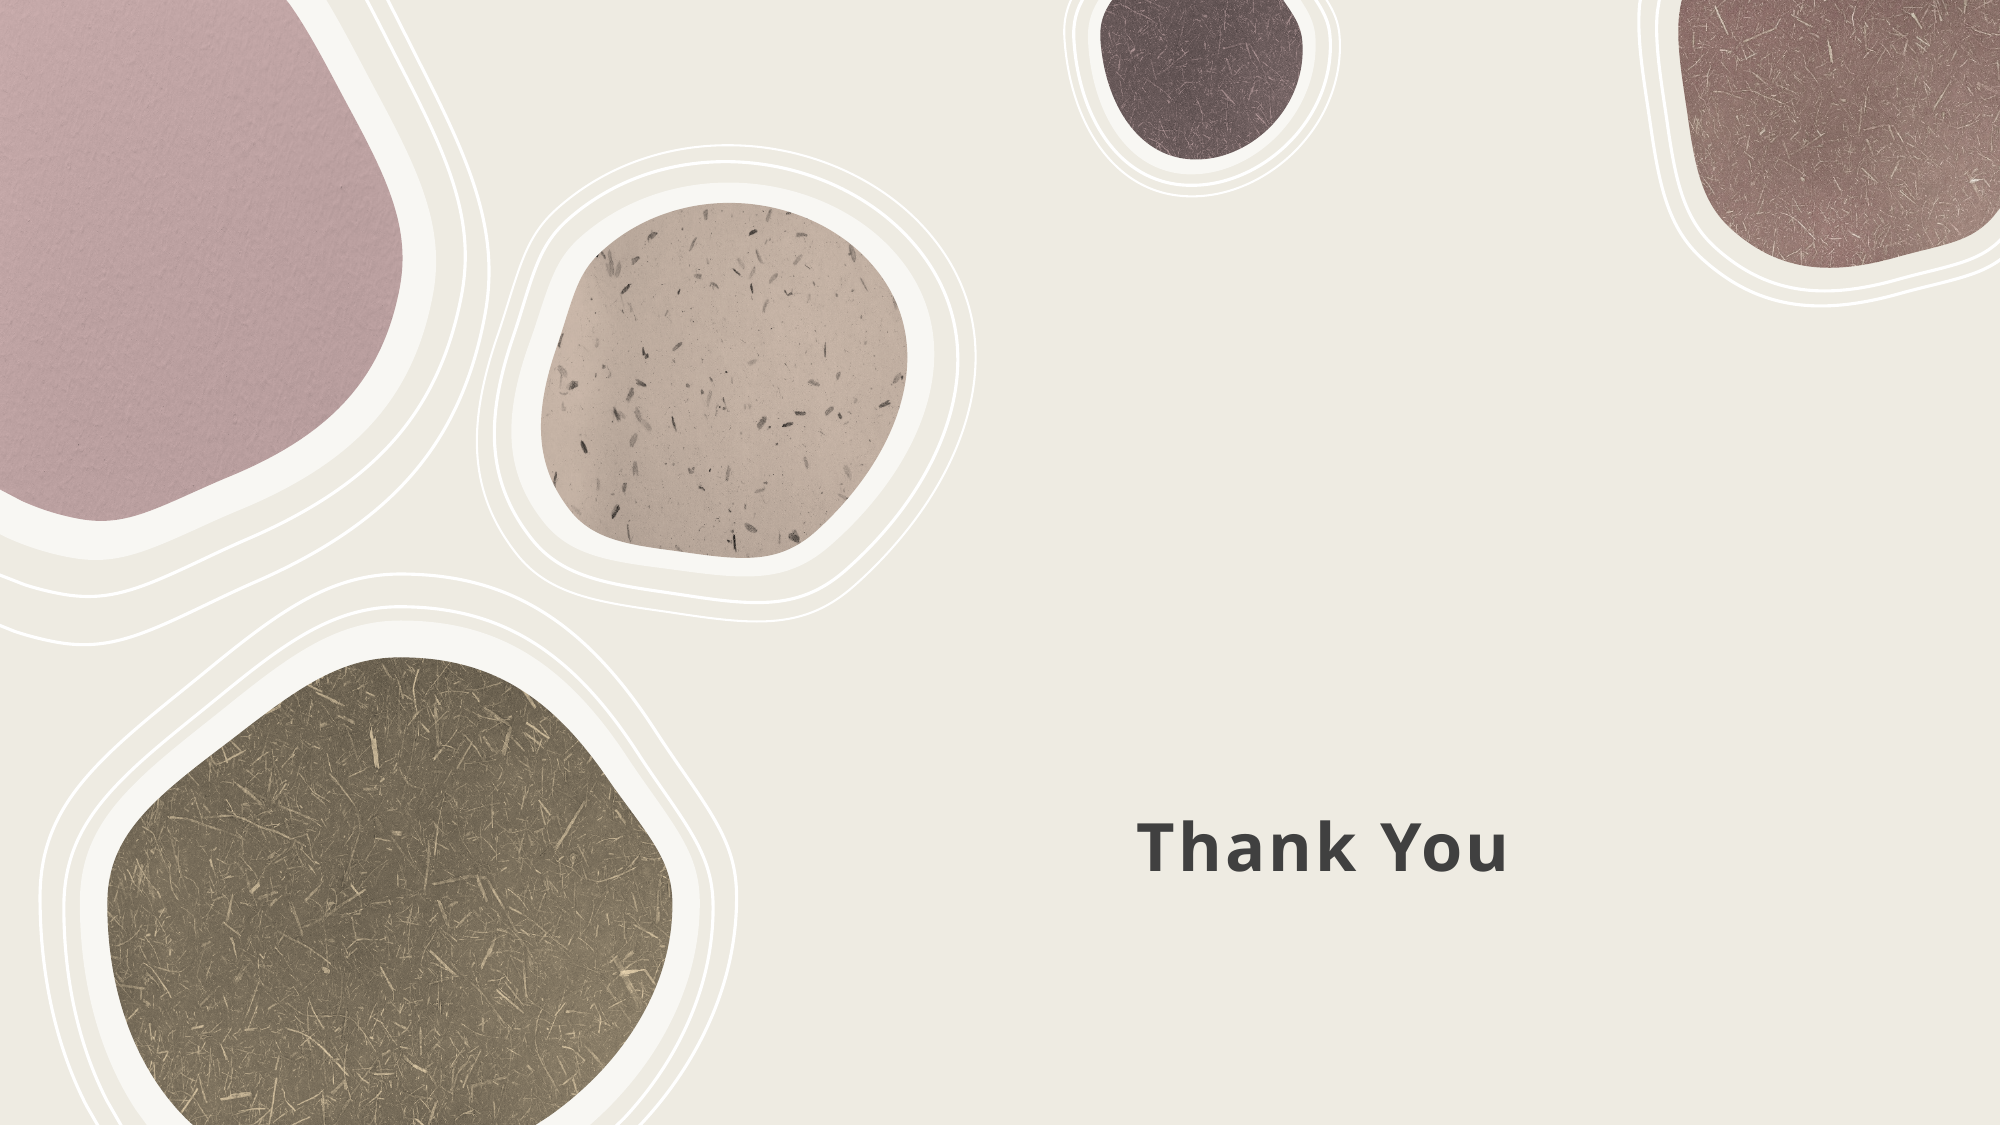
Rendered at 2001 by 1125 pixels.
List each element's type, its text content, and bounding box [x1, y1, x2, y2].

title Thank You [1118, 439, 1916, 901]
picture [1678, 0, 2000, 268]
